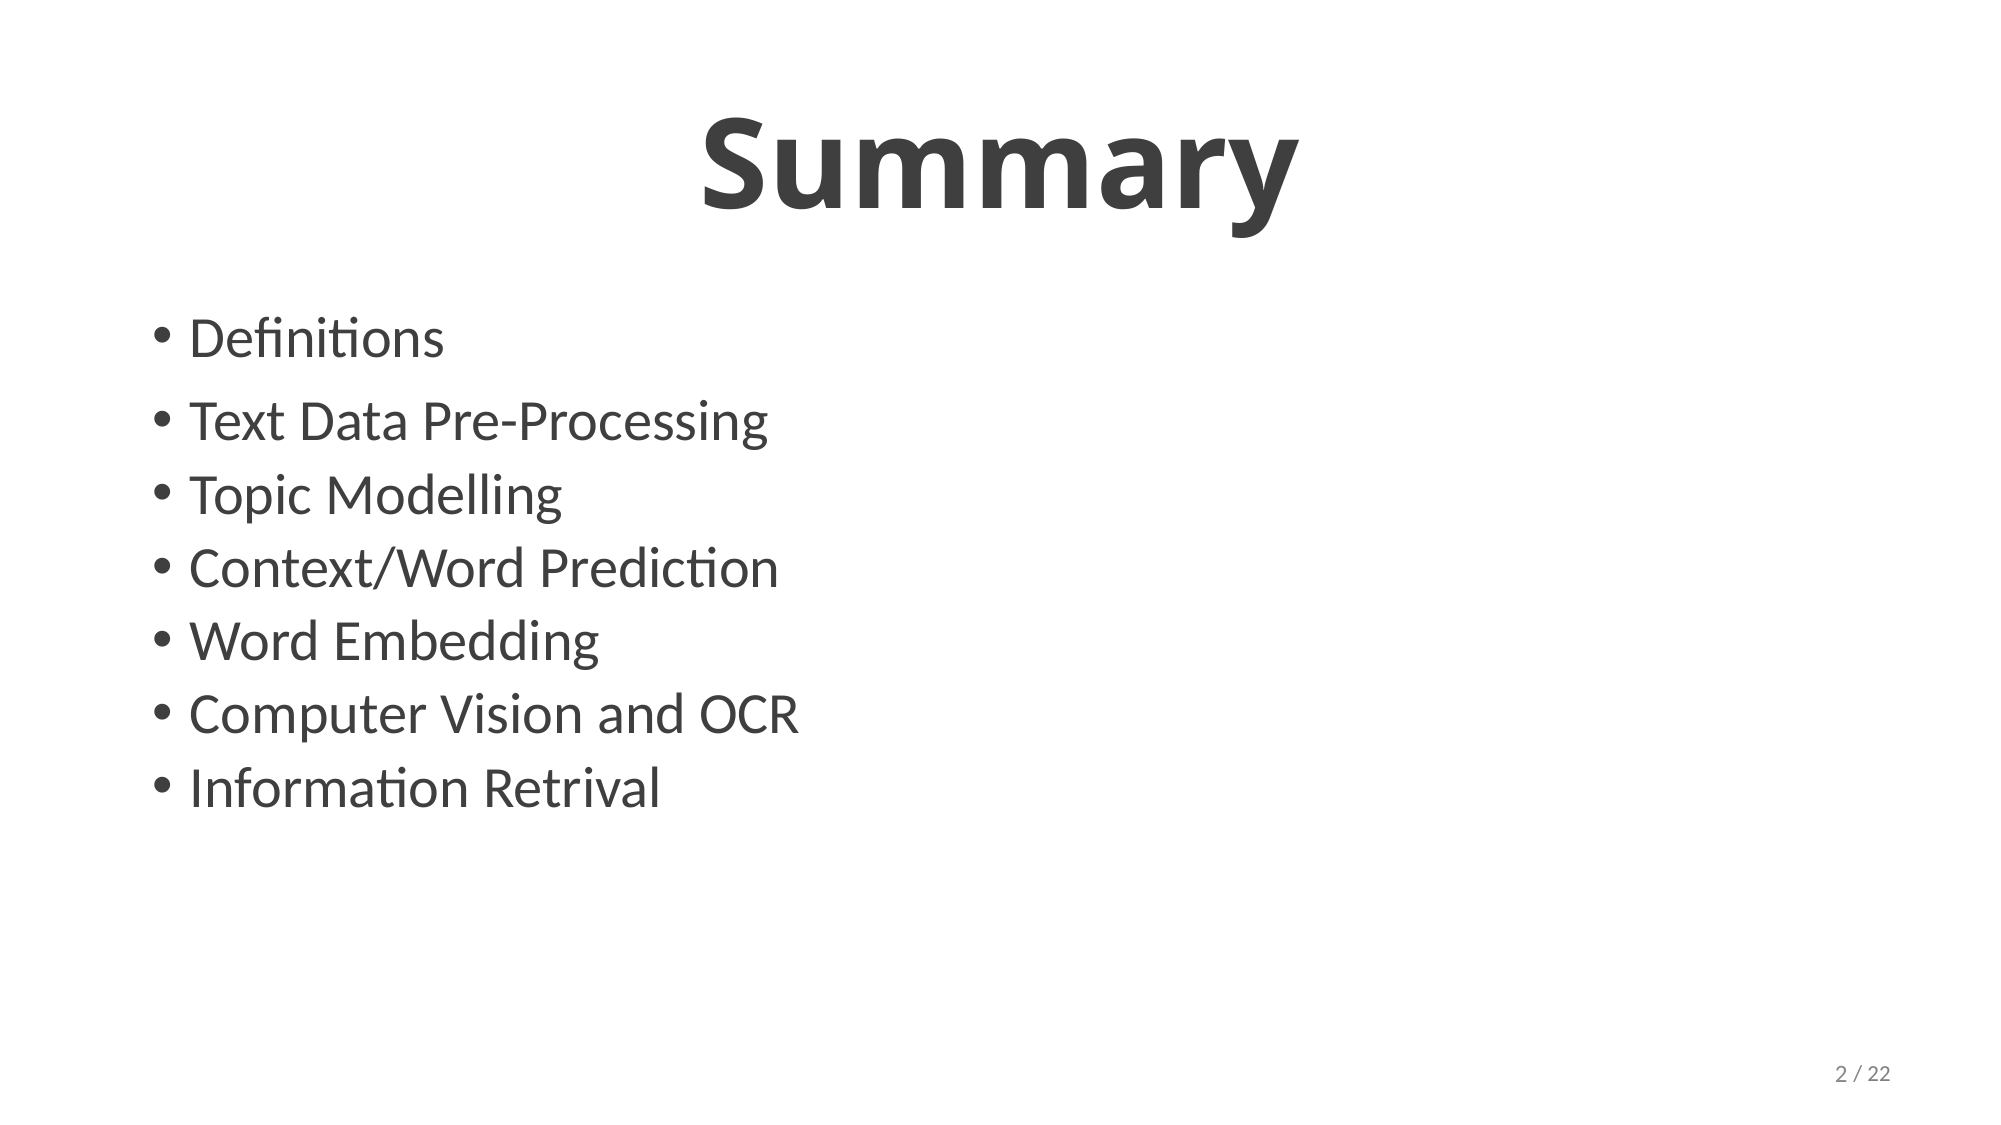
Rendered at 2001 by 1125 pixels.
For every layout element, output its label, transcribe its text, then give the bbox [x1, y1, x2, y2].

title Summary [137, 59, 1863, 278]
slide_number ‹#› [1412, 1042, 1863, 1103]
list Definitions Text Data Pre-Processing Topic Modelling Context/Word Prediction Word Embedding Computer Vision and OCR Information Retrival [137, 299, 1863, 1014]
